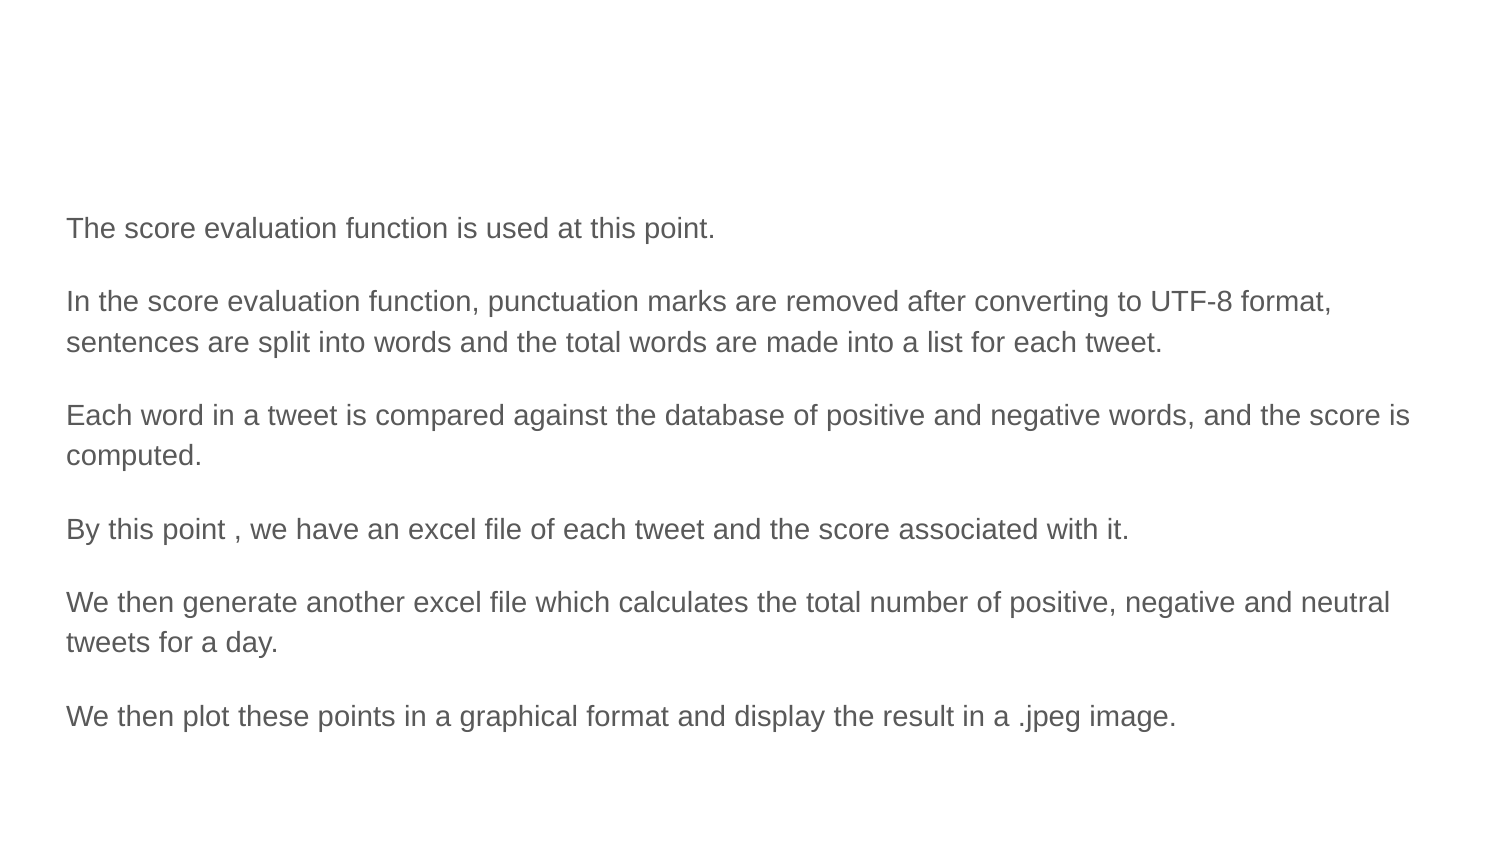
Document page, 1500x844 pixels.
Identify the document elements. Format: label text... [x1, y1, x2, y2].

list The score evaluation function is used at this point. In the score evaluation function, punctuation marks are removed after converting to UTF-8 format, sentences are split into words and the total words are made into a list for each tweet. Each word in a tweet is compared against the database of positive and negative words, and the score is computed. By this point , we have an excel file of each tweet and the score associated with it. We then generate another excel file which calculates the total number of positive, negative and neutral tweets for a day. We then plot these points in a graphical format and display the result in a .jpeg image. [51, 189, 1449, 750]
